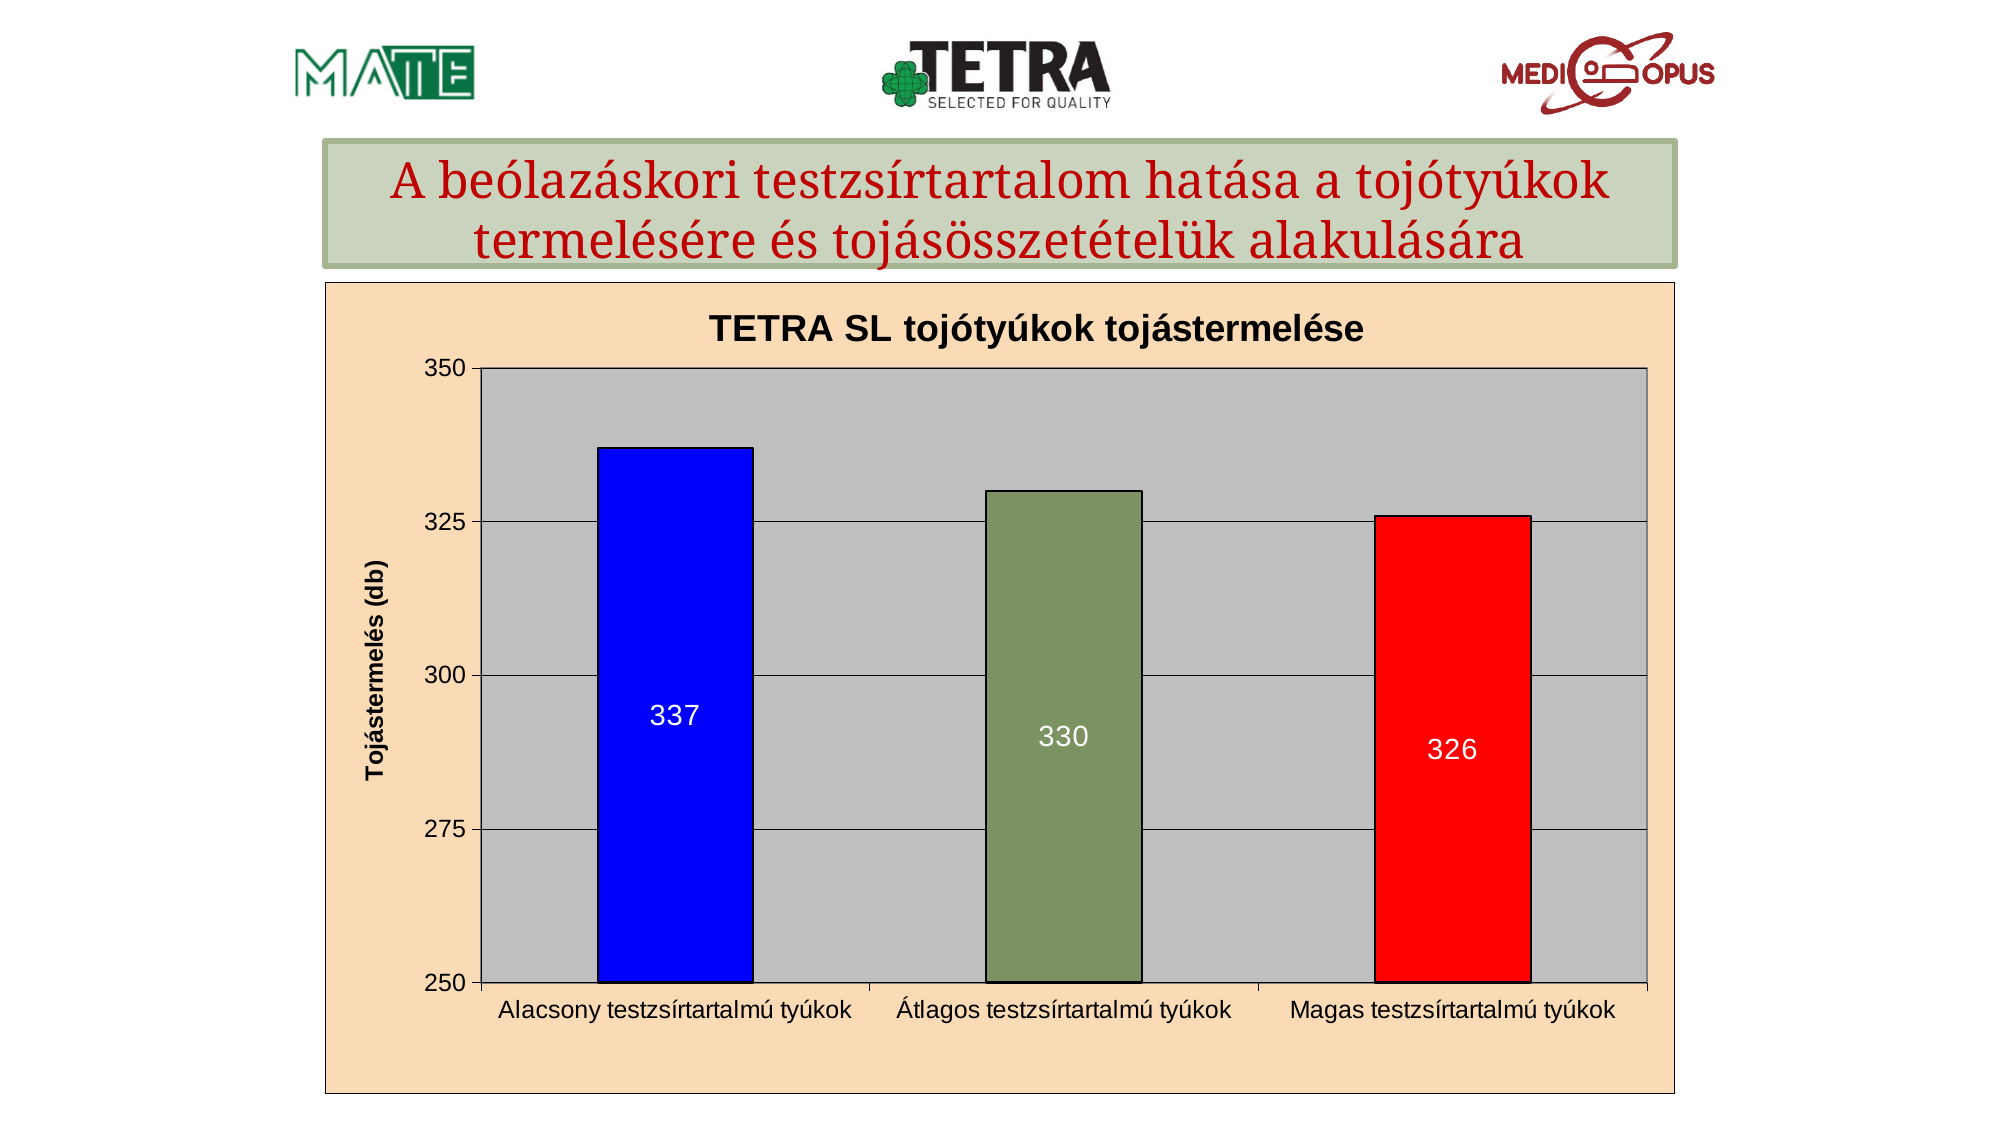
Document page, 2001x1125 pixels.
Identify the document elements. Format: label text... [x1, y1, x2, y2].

chart [325, 282, 1675, 1094]
text_box A beólazáskori testzsírtartalom hatása a tojótyúkok termelésére és tojásösszetételük alakulására [322, 138, 1678, 269]
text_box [281, 27, 1720, 119]
